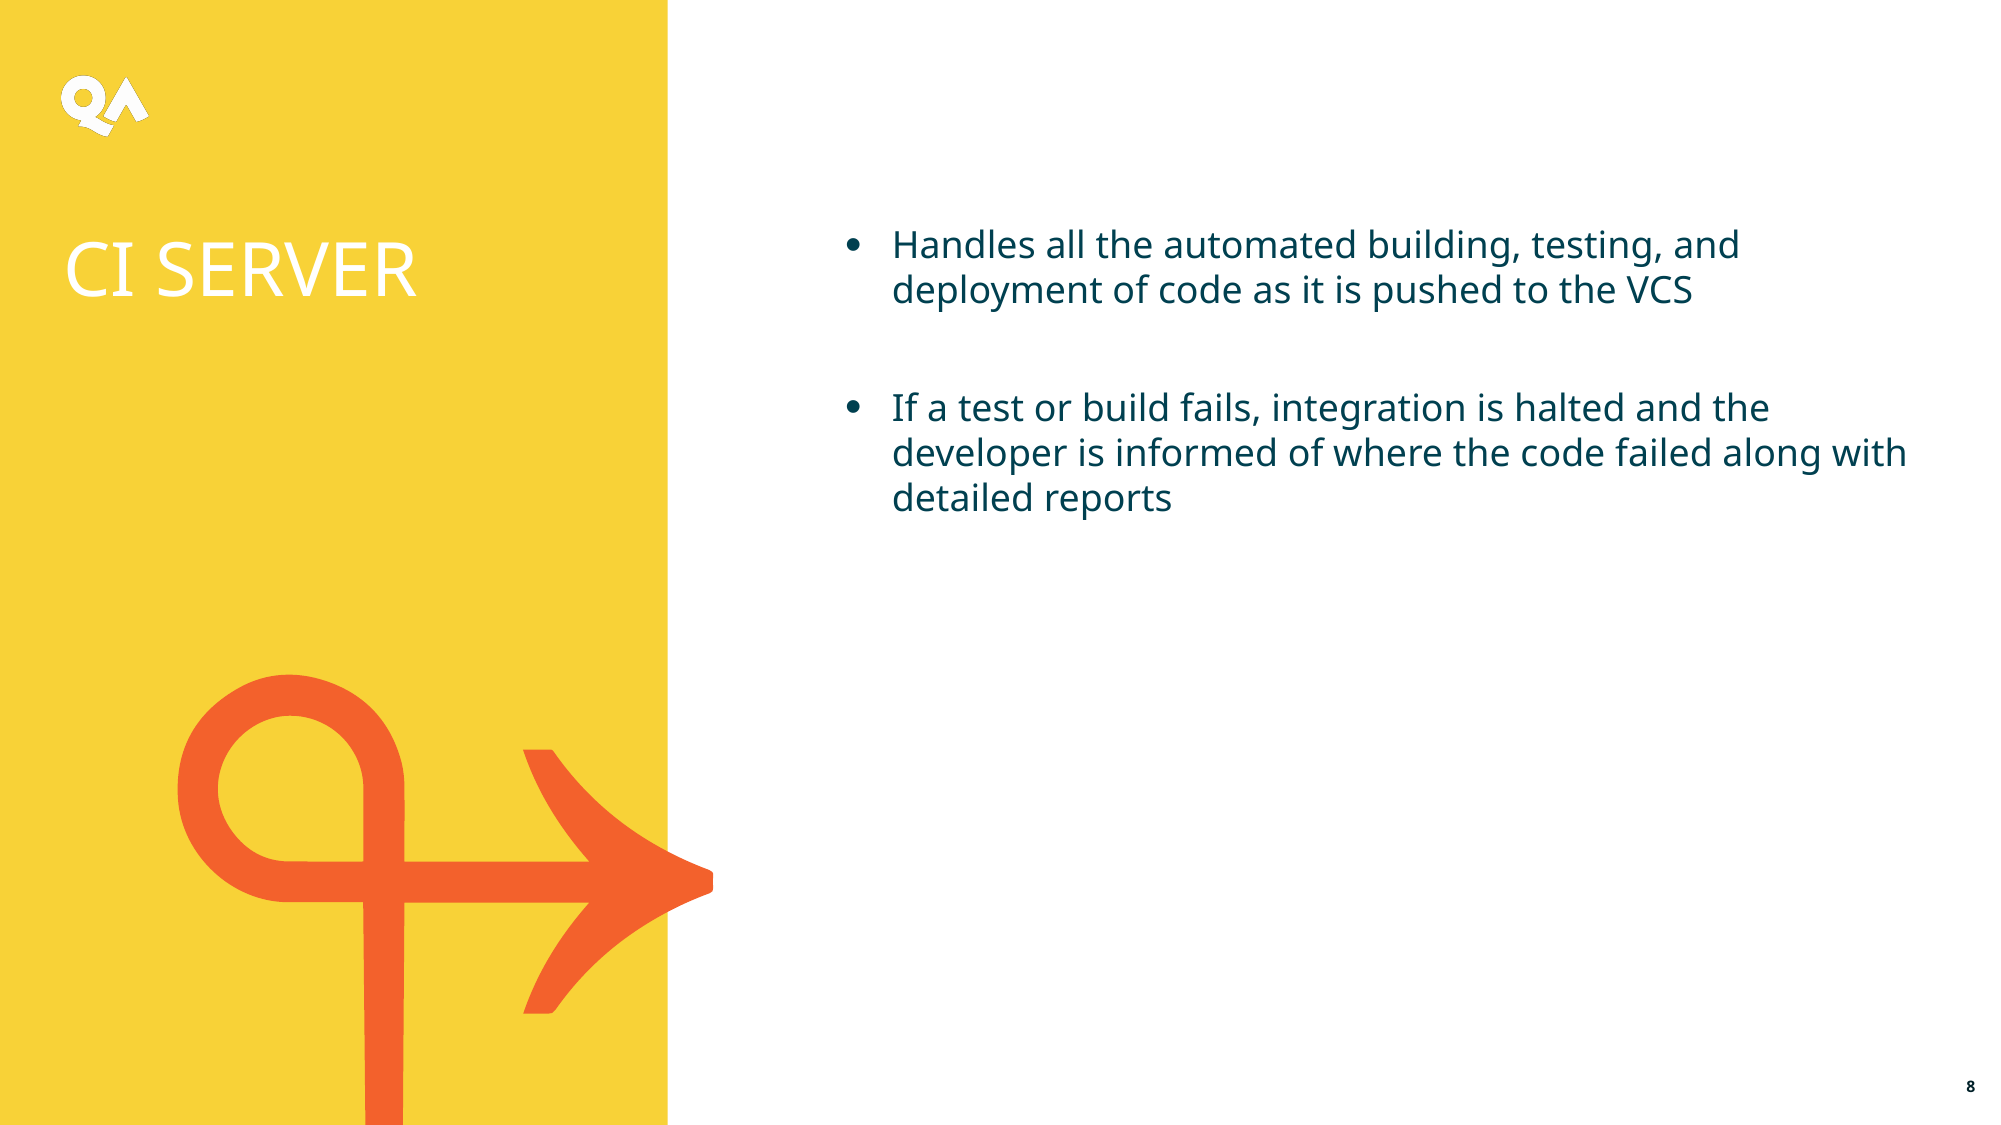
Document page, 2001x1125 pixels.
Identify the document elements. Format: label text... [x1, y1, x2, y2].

list Handles all the automated building, testing, and deployment of code as it is pushed to the VCS If a test or build fails, integration is halted and the developer is informed of where the code failed along with detailed reports [826, 221, 1937, 1061]
list CI Server [63, 221, 628, 673]
slide_number 8 [1846, 1068, 1976, 1098]
picture [44, 61, 166, 148]
